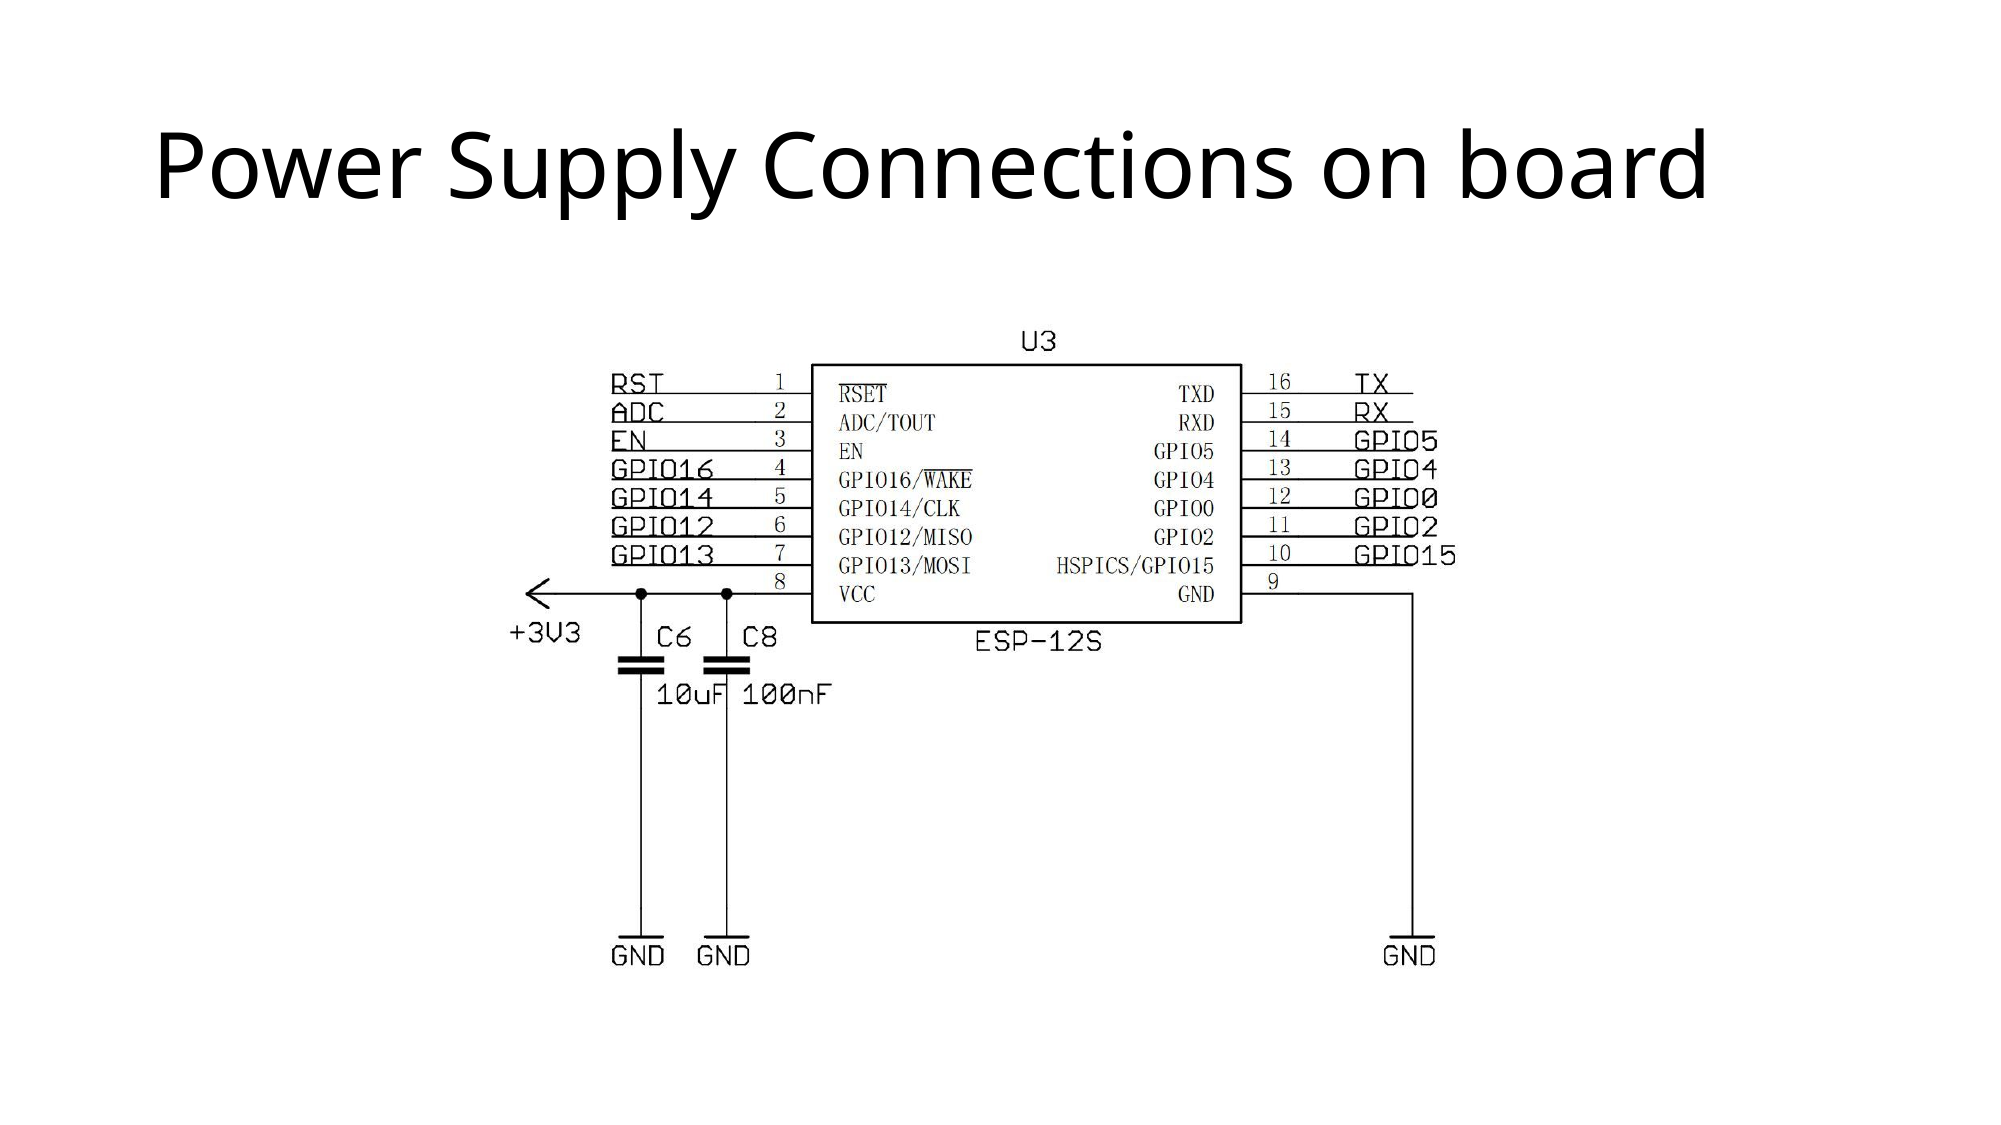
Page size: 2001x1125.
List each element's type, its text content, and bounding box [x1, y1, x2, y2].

picture [480, 311, 1520, 1002]
title Power Supply Connections on board [137, 59, 1863, 278]
